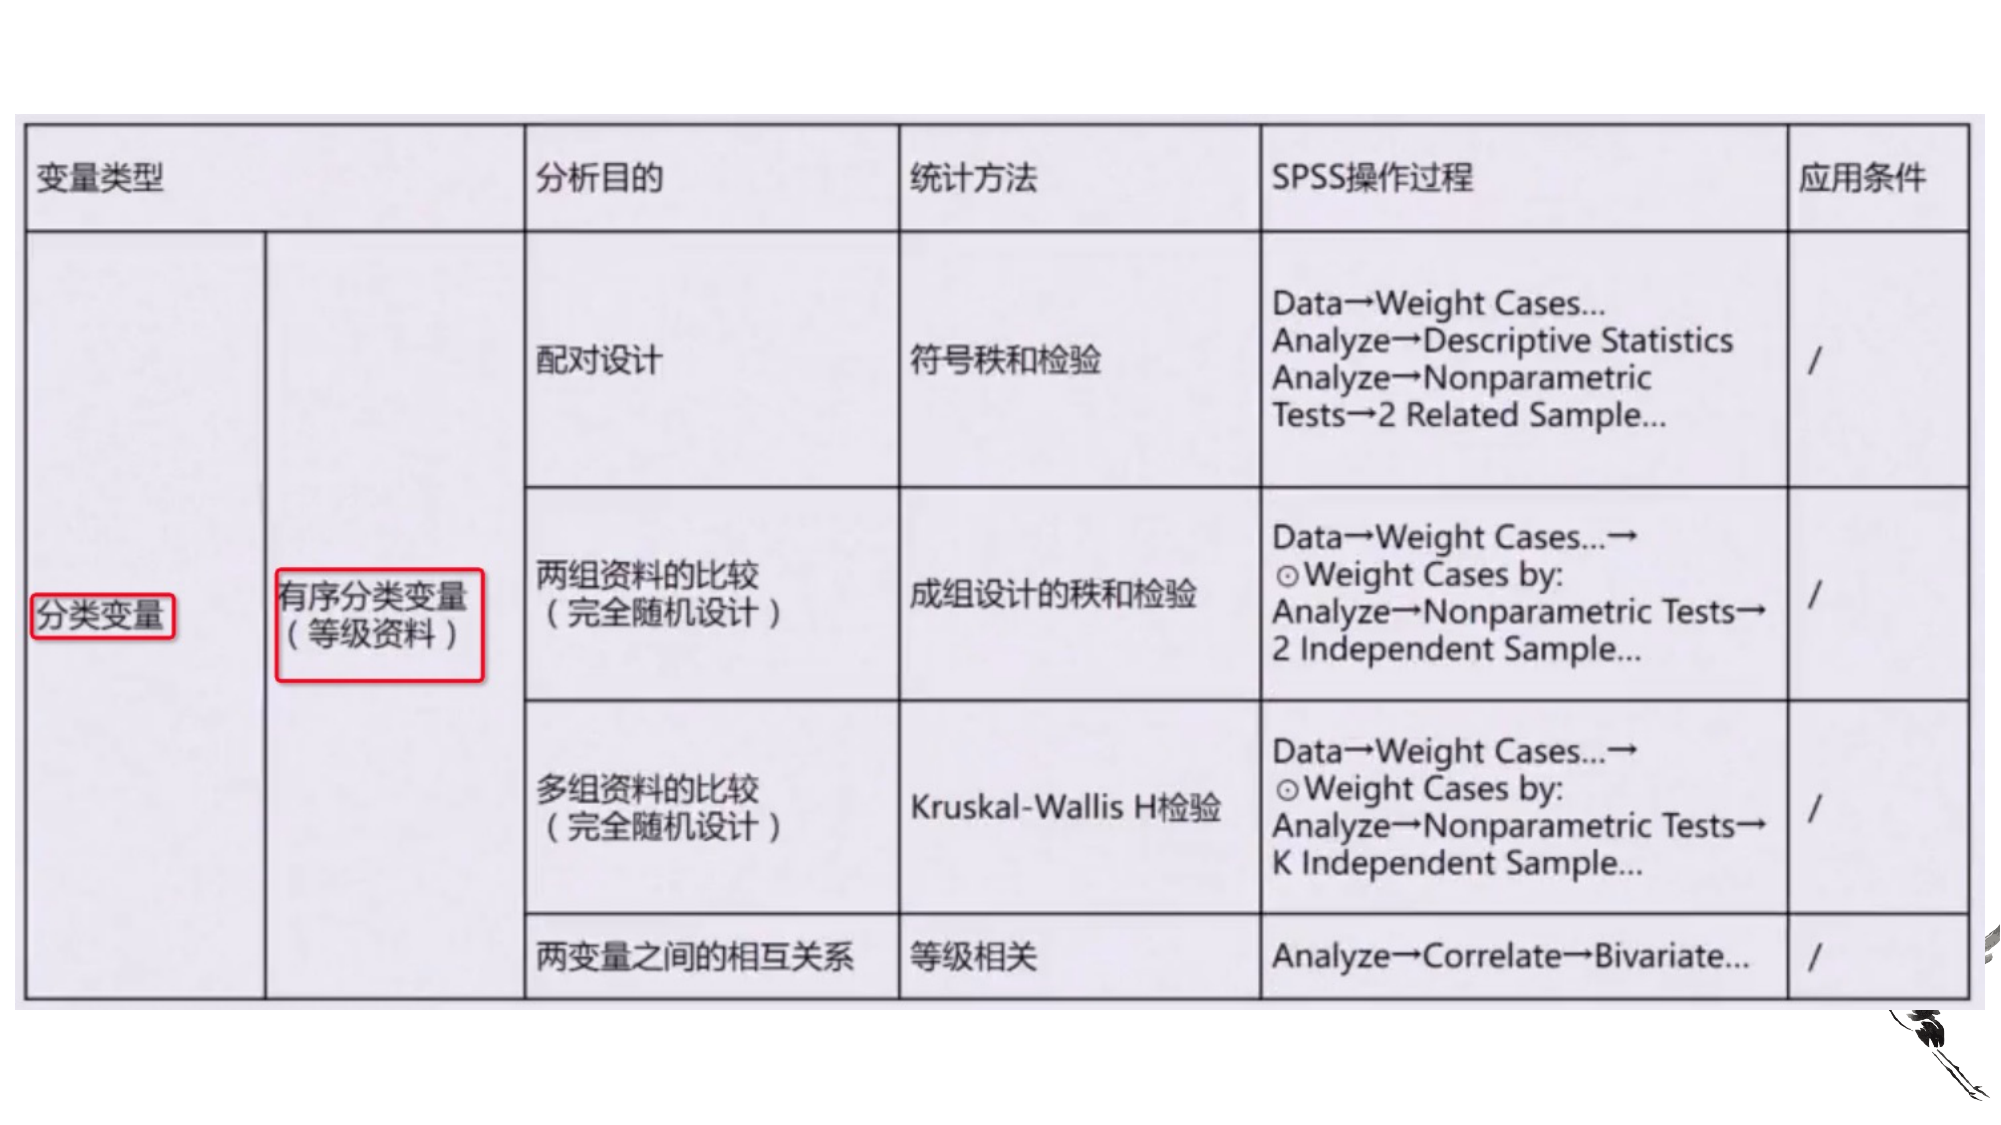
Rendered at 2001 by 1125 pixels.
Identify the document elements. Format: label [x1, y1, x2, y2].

picture [15, 114, 2000, 1101]
